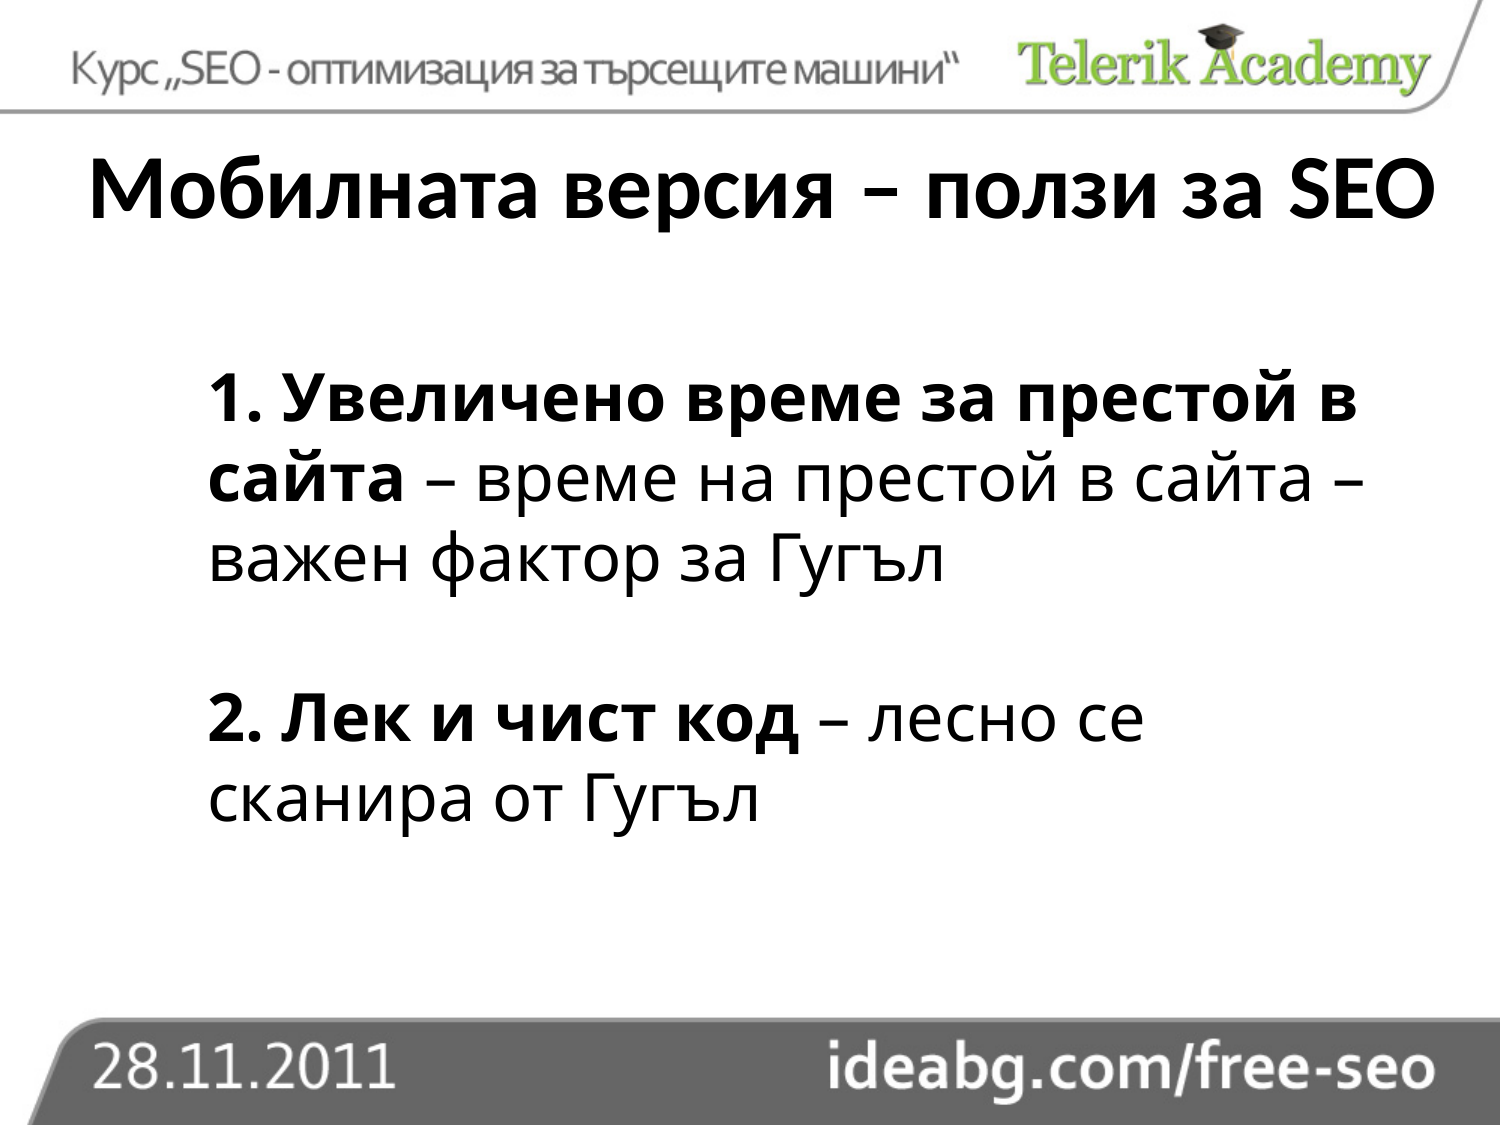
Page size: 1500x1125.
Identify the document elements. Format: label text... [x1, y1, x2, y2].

text_box Мобилната версия – ползи за SEO [49, 117, 1475, 247]
picture [0, 0, 1500, 1125]
title 1. Увеличено време за престой в сайта – време на престой в сайта – важен фактор за Гугъл 2. Лек и чист код – лесно се сканира от Гугъл [117, 347, 1393, 843]
